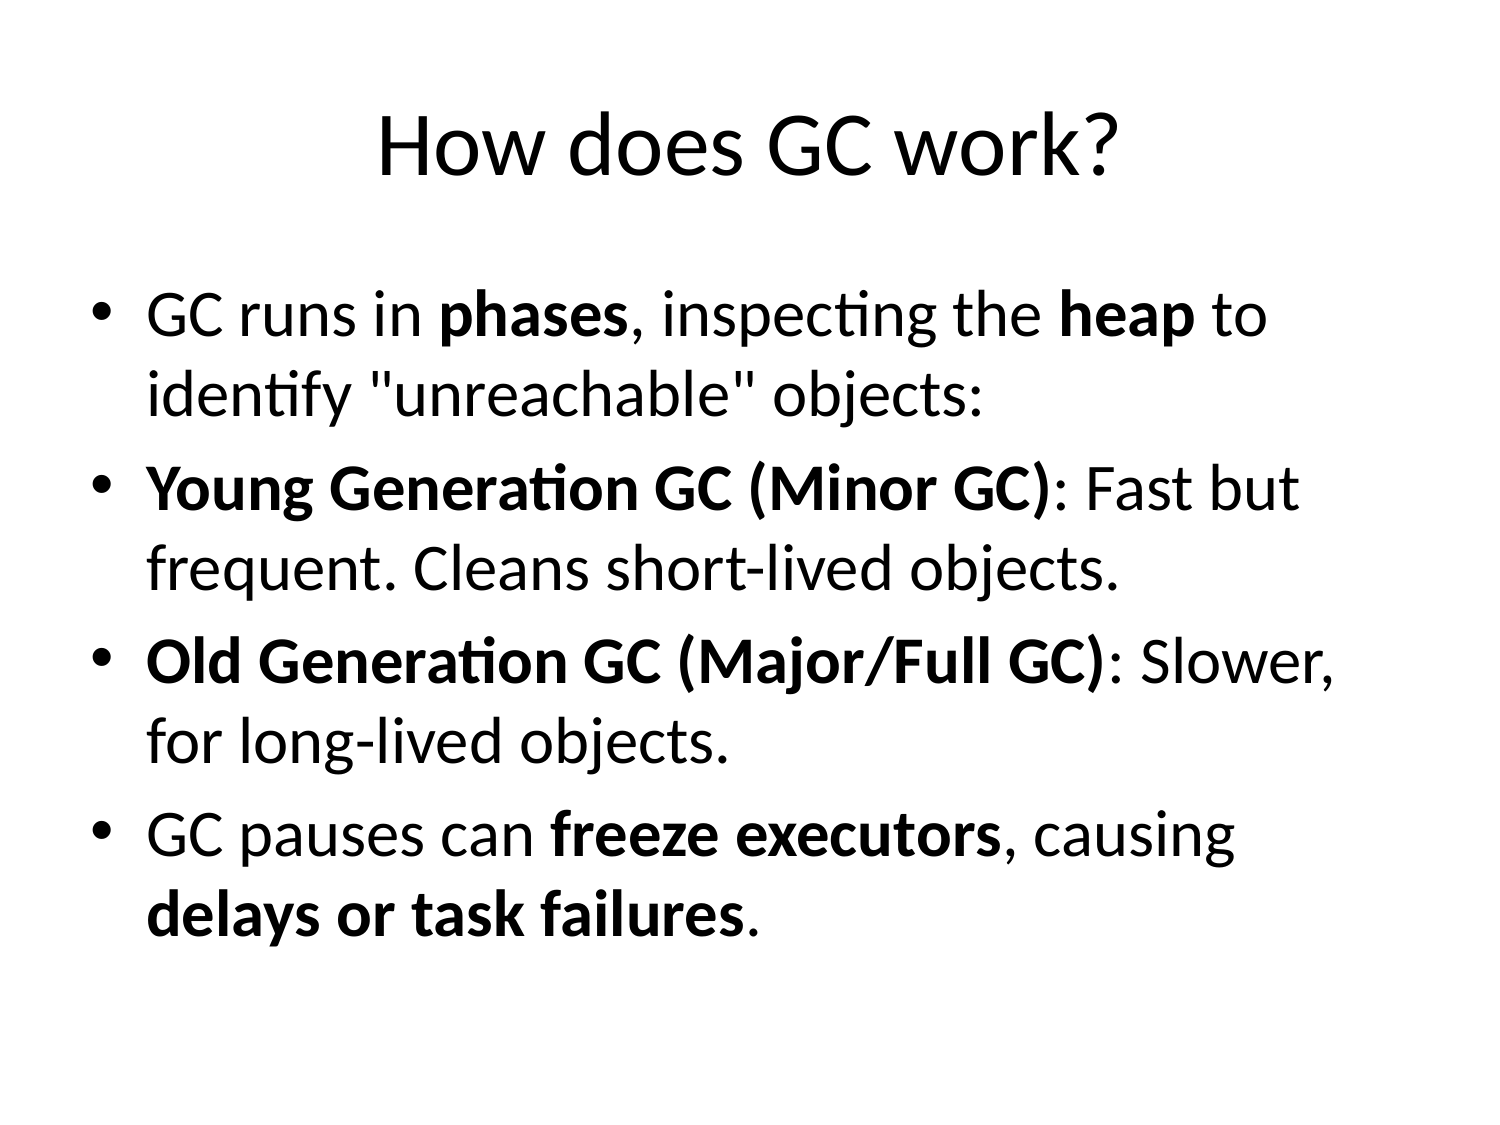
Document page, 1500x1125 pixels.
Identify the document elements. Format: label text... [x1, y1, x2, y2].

list GC runs in phases, inspecting the heap to identify "unreachable" objects: Young Generation GC (Minor GC): Fast but frequent. Cleans short-lived objects. Old Generation GC (Major/Full GC): Slower, for long-lived objects. GC pauses can freeze executors, causing delays or task failures. [75, 262, 1425, 1005]
title How does GC work? [75, 45, 1425, 233]
